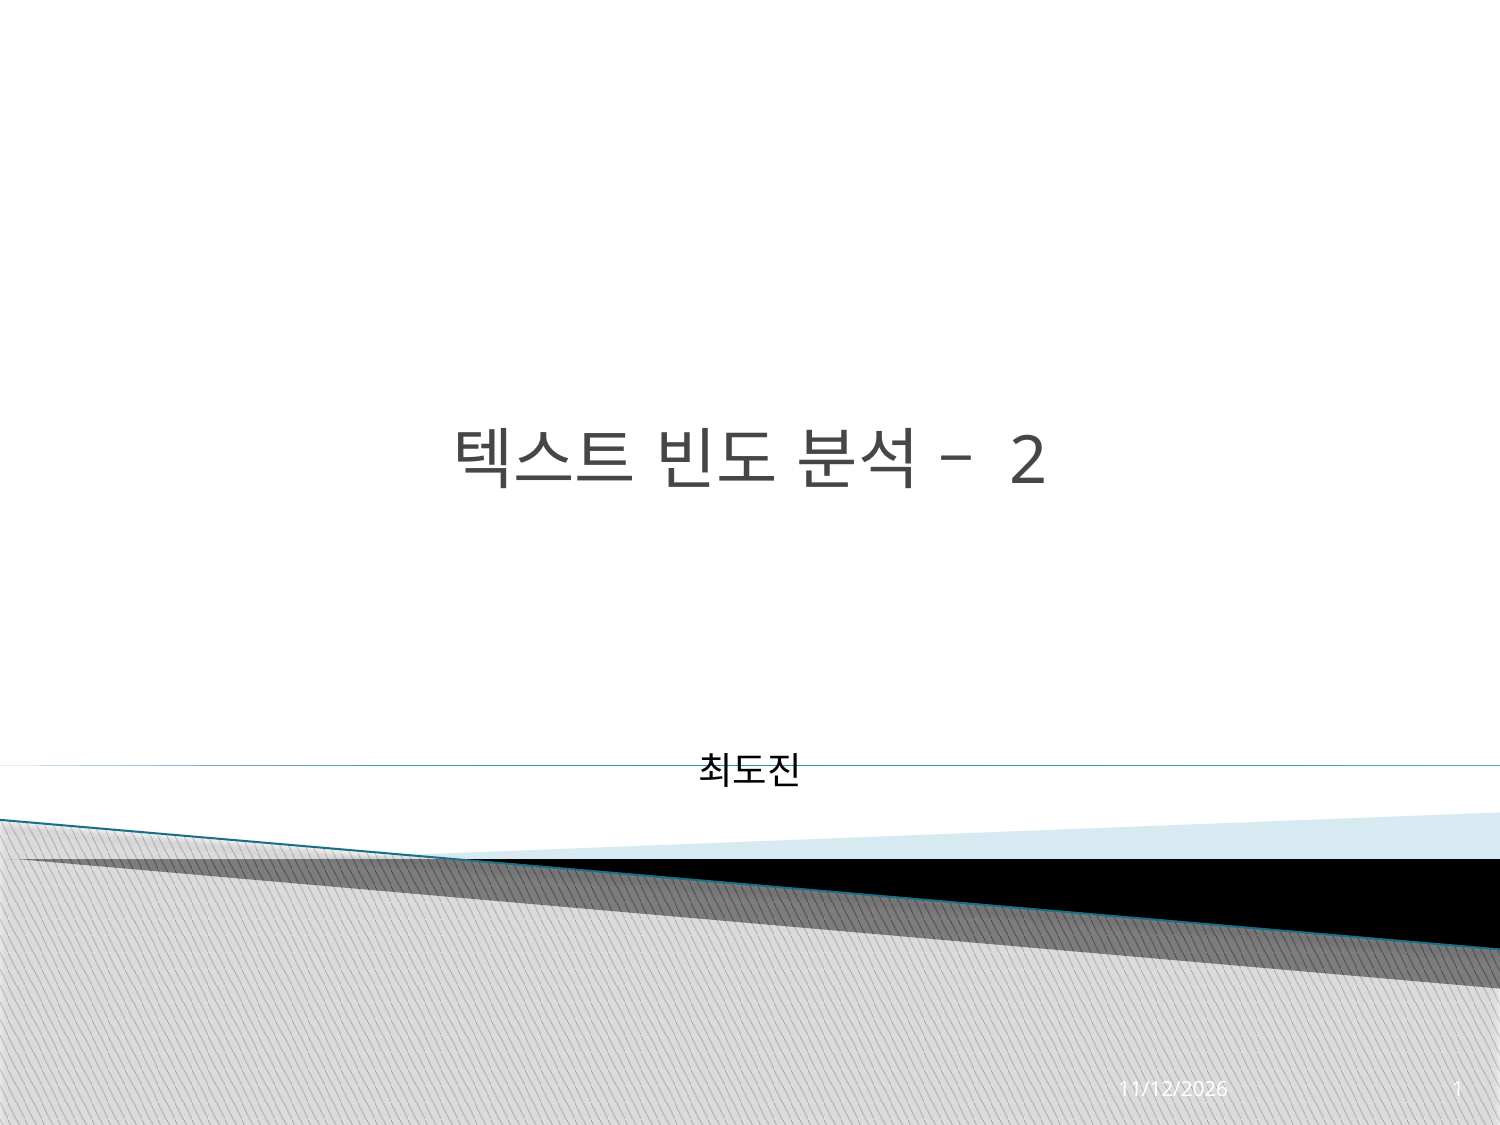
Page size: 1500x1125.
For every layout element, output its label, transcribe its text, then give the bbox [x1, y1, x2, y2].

slide_number 1 [1418, 1051, 1479, 1112]
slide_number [1103, 1051, 1418, 1112]
title 텍스트 빈도 분석 – 2 [0, 160, 1500, 711]
picture [5, 859, 1500, 989]
text_box 최도진 [549, 739, 951, 800]
